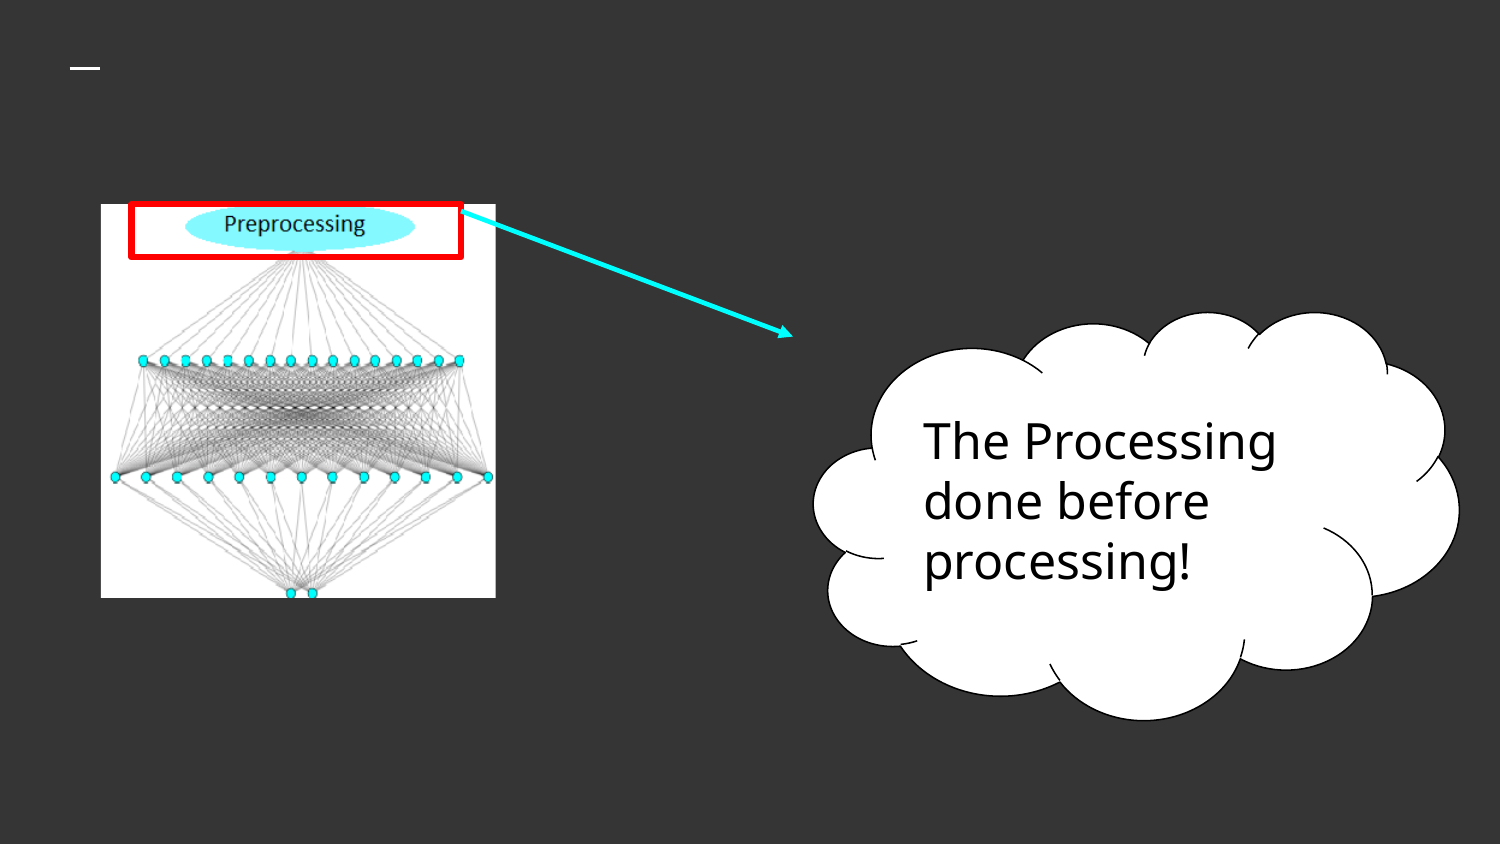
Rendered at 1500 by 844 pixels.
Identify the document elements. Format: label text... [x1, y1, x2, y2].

text_box [813, 312, 1460, 721]
picture [100, 203, 496, 598]
text_box The Processing done before processing! [908, 394, 1386, 598]
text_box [460, 210, 794, 337]
